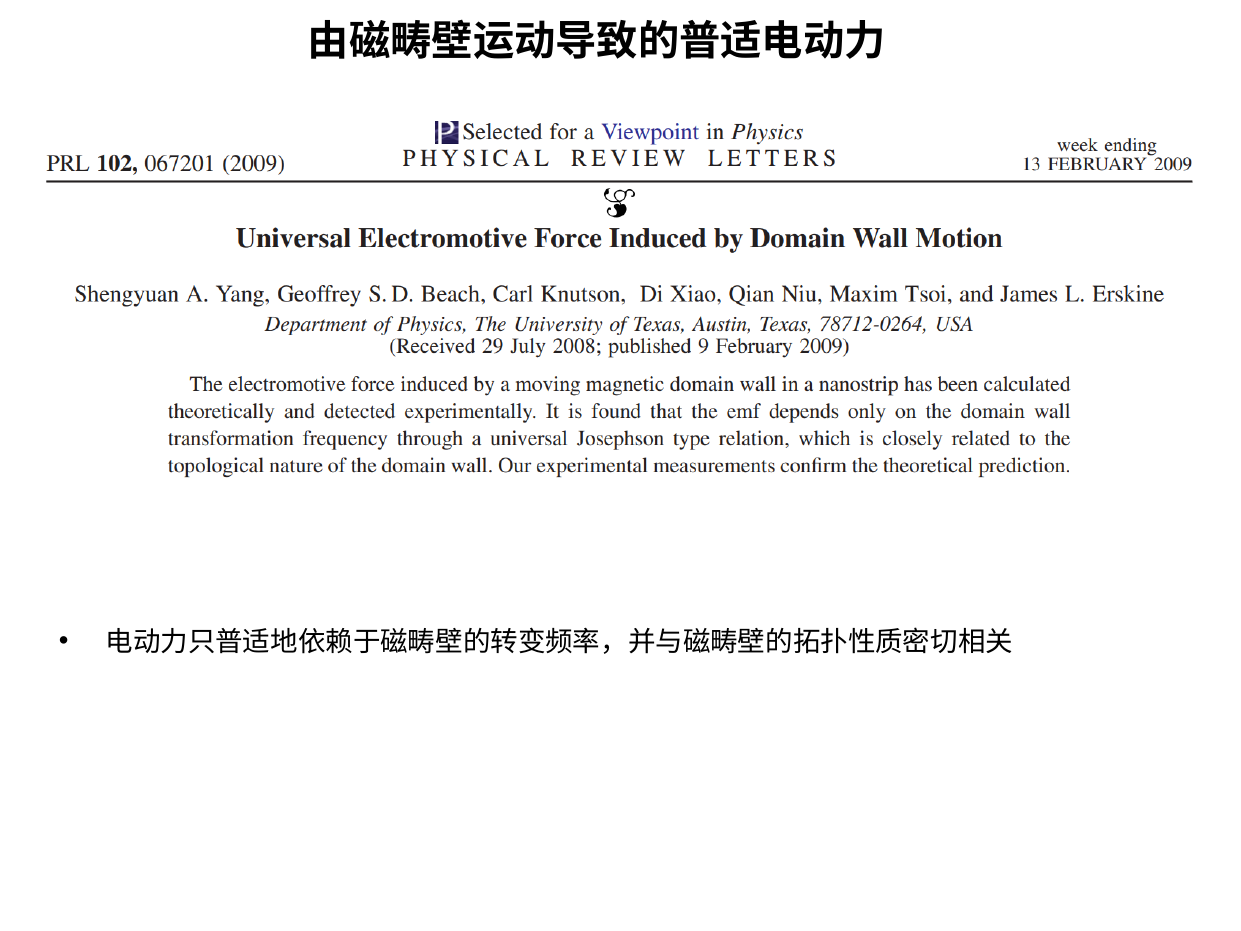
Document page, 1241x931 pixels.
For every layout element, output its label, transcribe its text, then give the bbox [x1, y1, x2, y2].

text_box 由磁畴壁运动导致的普适电动力 [293, 6, 917, 72]
picture [43, 117, 1197, 480]
text_box 电动力只普适地依赖于磁畴壁的转变频率，并与磁畴壁的拓扑性质密切相关 [43, 616, 1148, 664]
